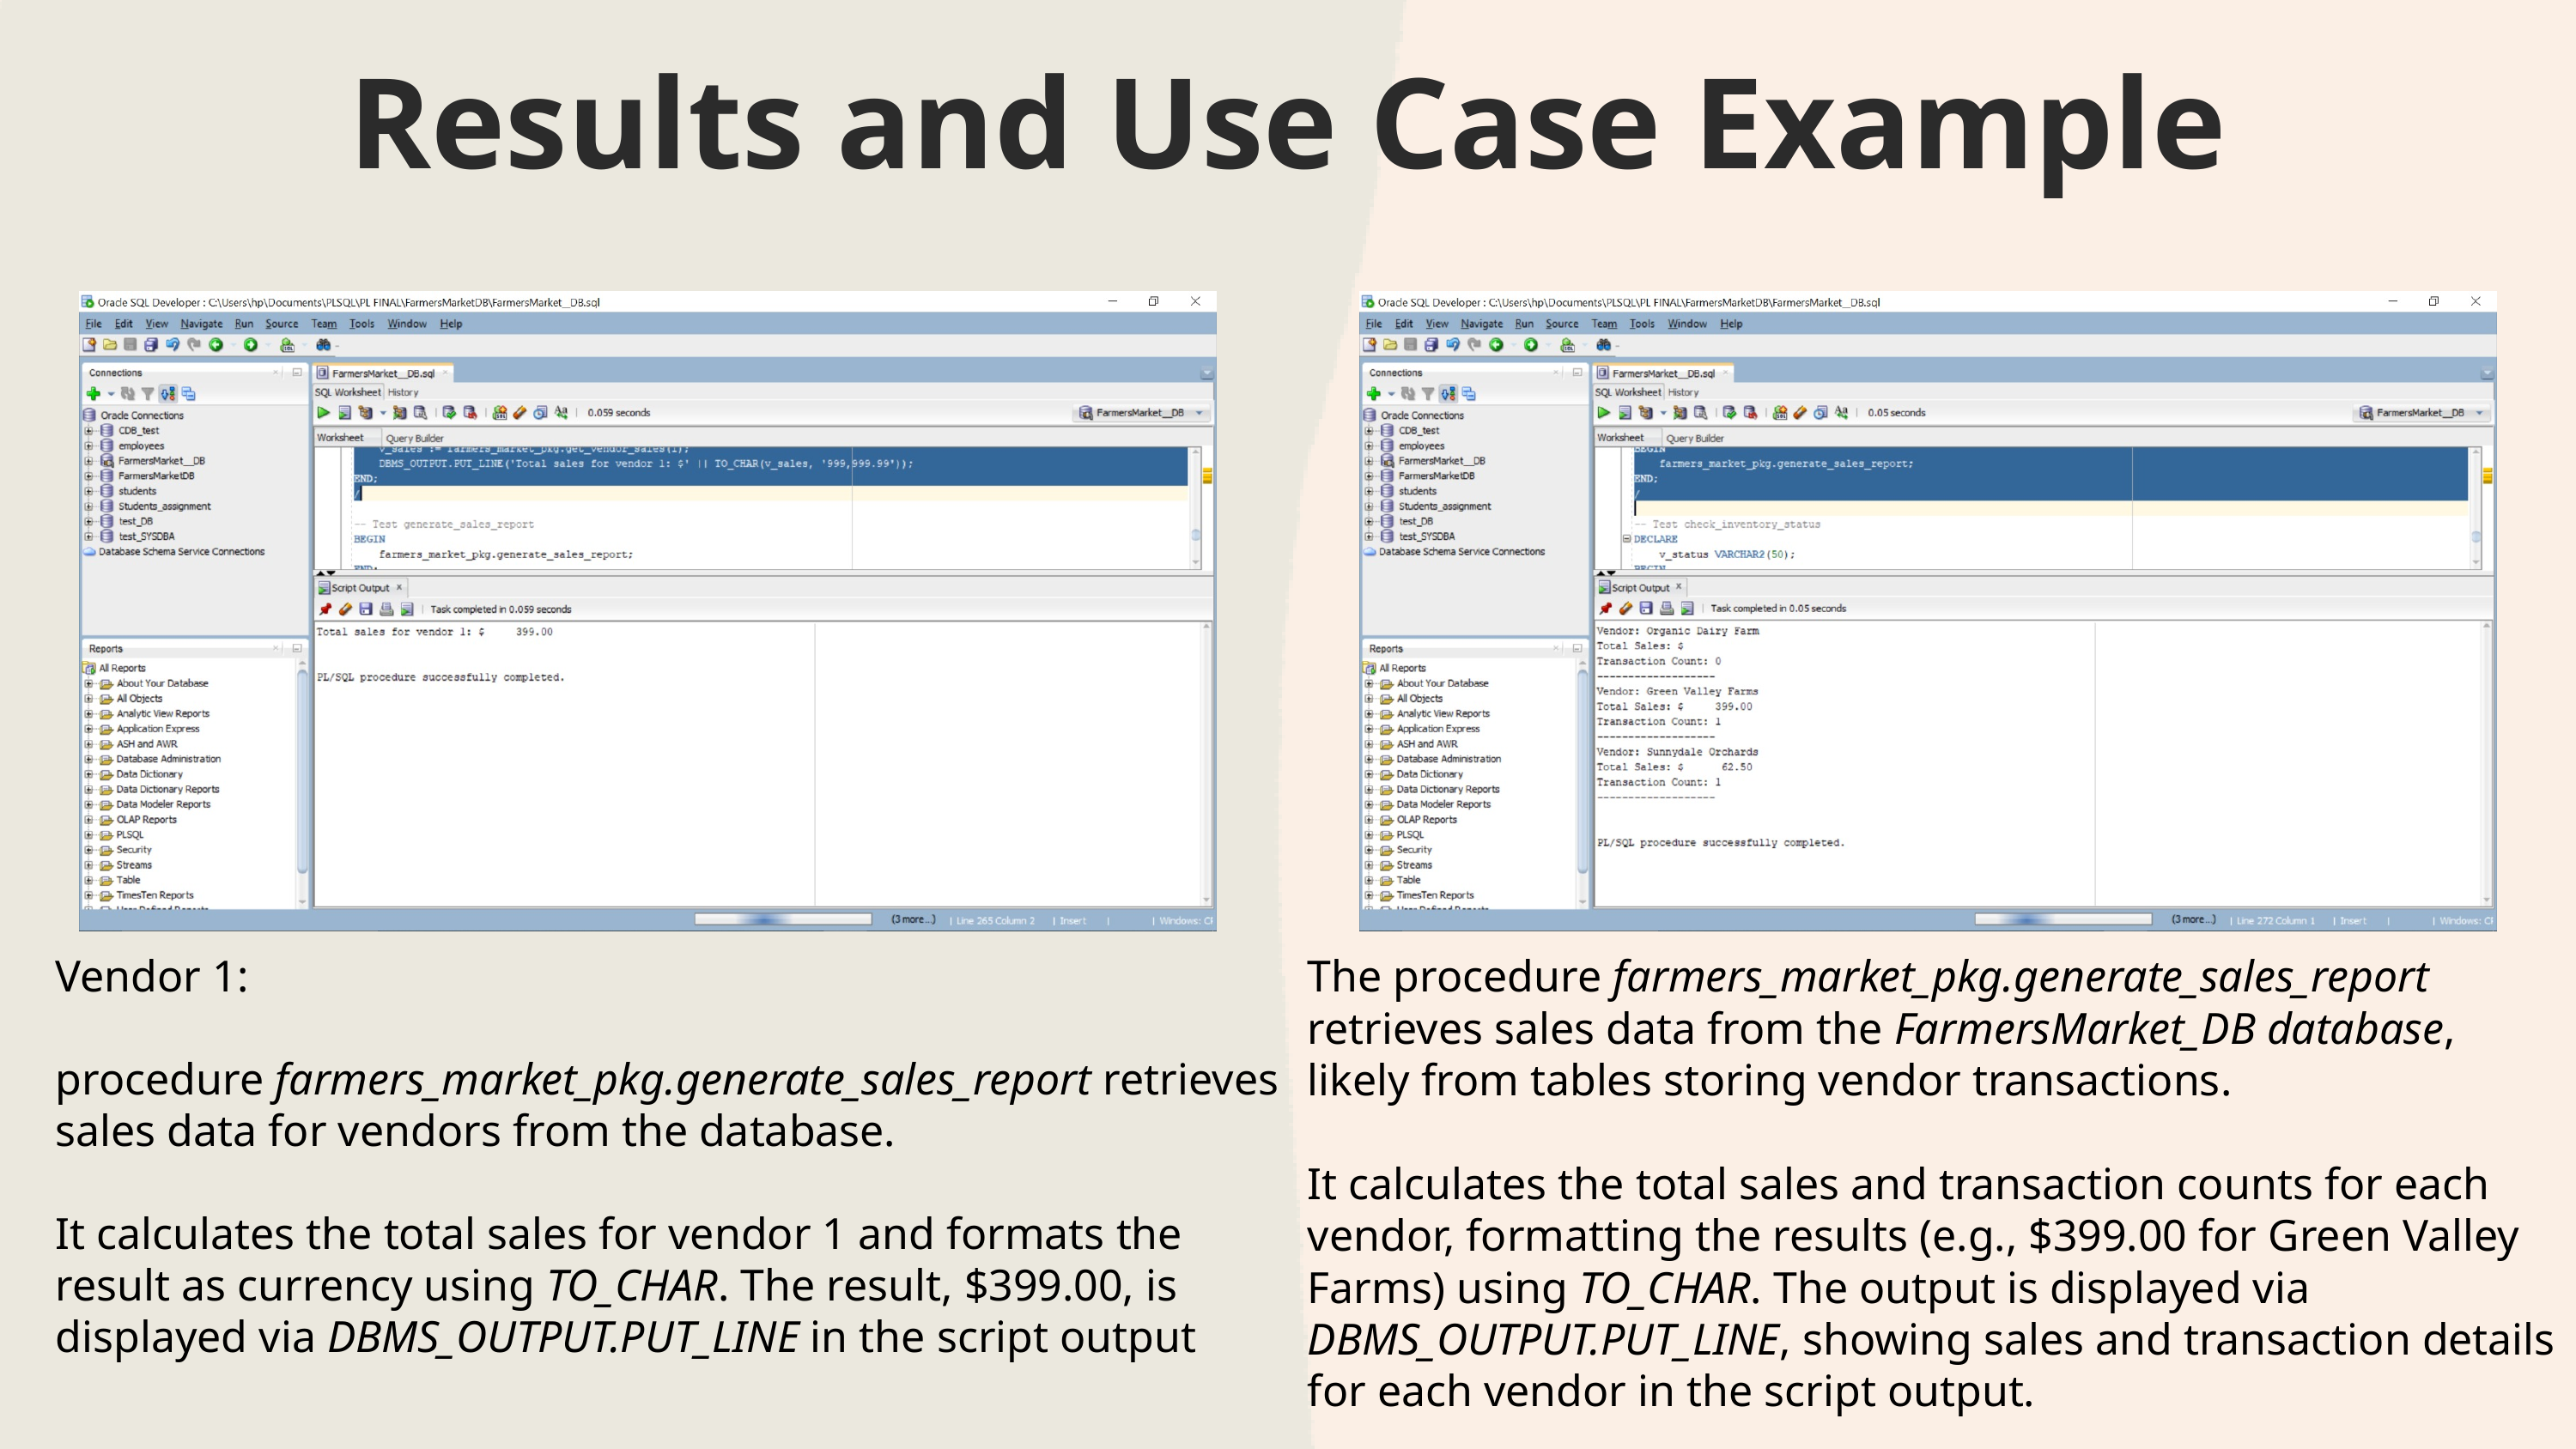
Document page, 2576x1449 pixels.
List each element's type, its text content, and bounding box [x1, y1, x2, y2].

text_box Results and Use Case Example [2039, 43, 2305, 194]
text_box The procedure farmers_market_pkg.generate_sales_report retrieves sales data from the FarmersMarket_DB database, likely from tables storing vendor transactions. It calculates the total sales and transaction counts for each vendor, formatting the results (e.g., $399.00 for Green Valley Farms) using TO_CHAR. The output is displayed via DBMS_OUTPUT.PUT_LINE, showing sales and transaction details for each vendor in the script output. [2039, 942, 2576, 1422]
picture [0, 0, 2497, 1449]
